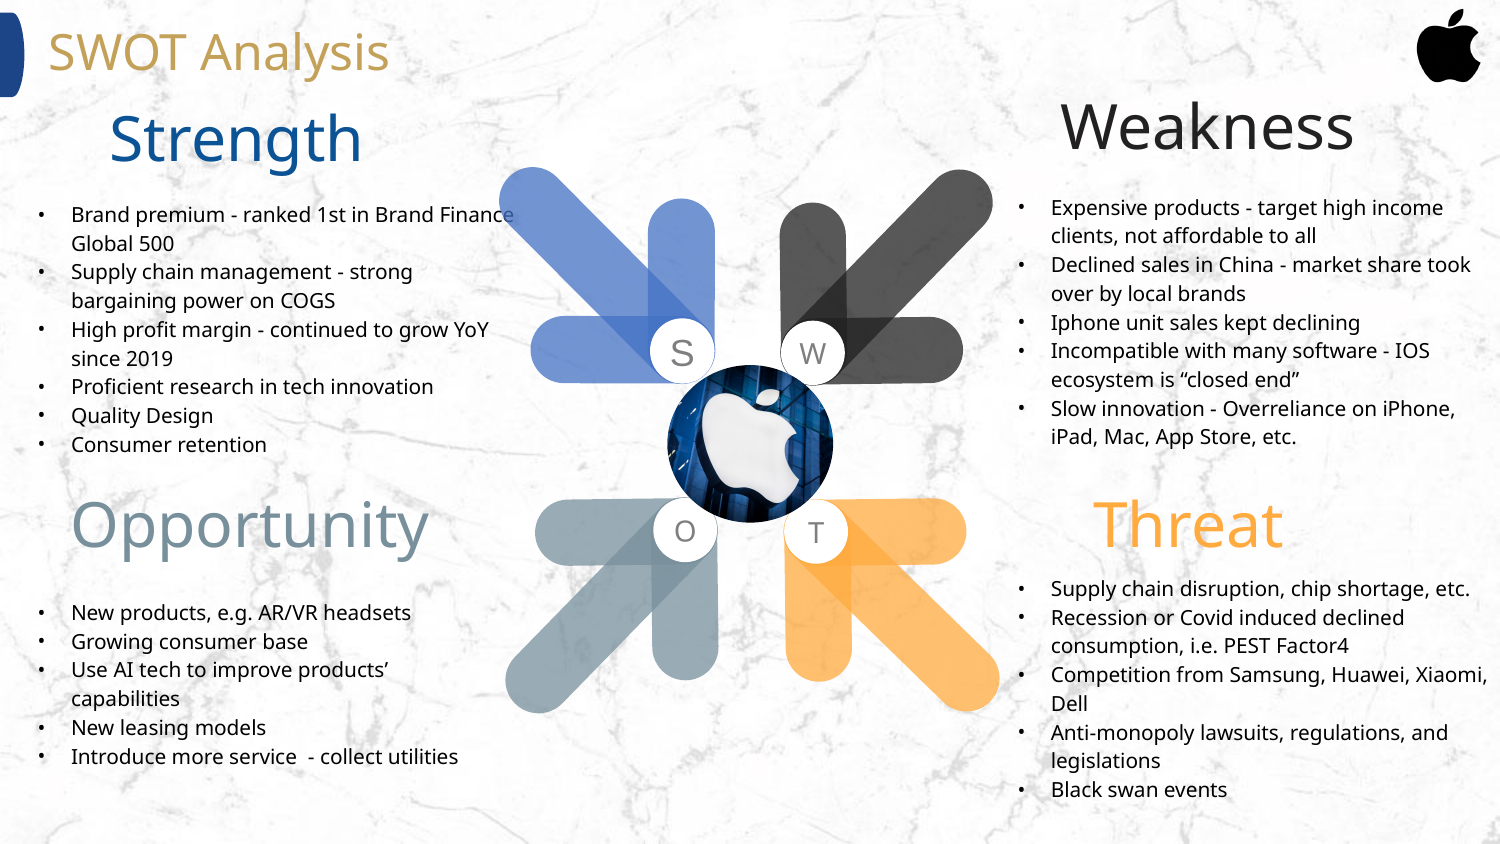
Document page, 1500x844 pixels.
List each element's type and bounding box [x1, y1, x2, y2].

text_box [742, 471, 1032, 730]
picture [0, 0, 1500, 844]
text_box [465, 149, 758, 412]
text_box [471, 471, 737, 730]
text_box [762, 152, 1027, 411]
